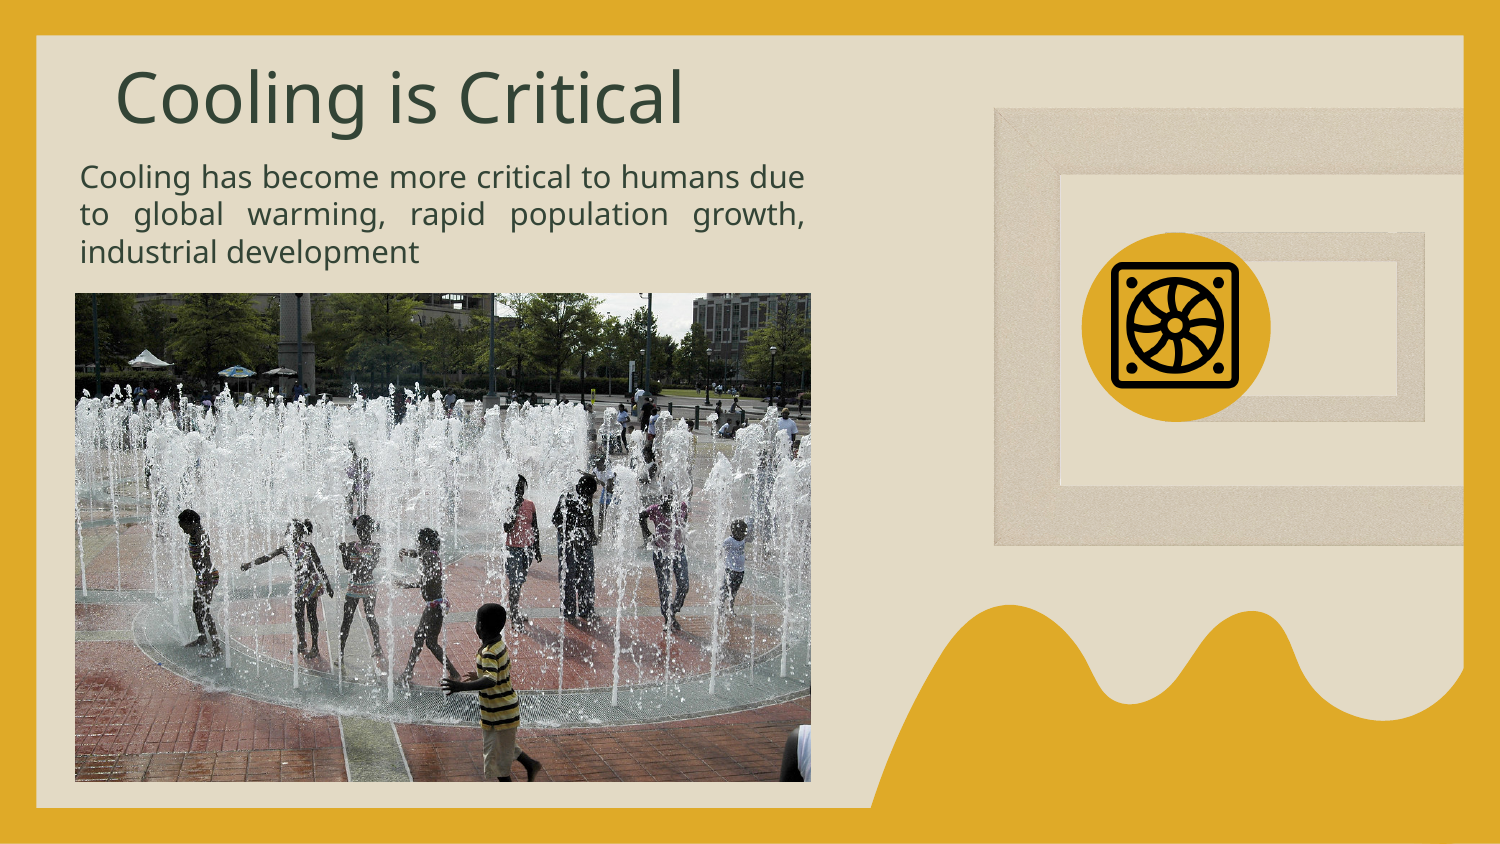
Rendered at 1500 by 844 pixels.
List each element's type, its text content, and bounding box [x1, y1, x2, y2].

title Cooling is Critical [37, 38, 764, 133]
picture [75, 292, 811, 782]
picture [993, 88, 1463, 546]
subtitle Cooling has become more critical to humans due to global warming, rapid population growth, industrial development [64, 142, 822, 337]
